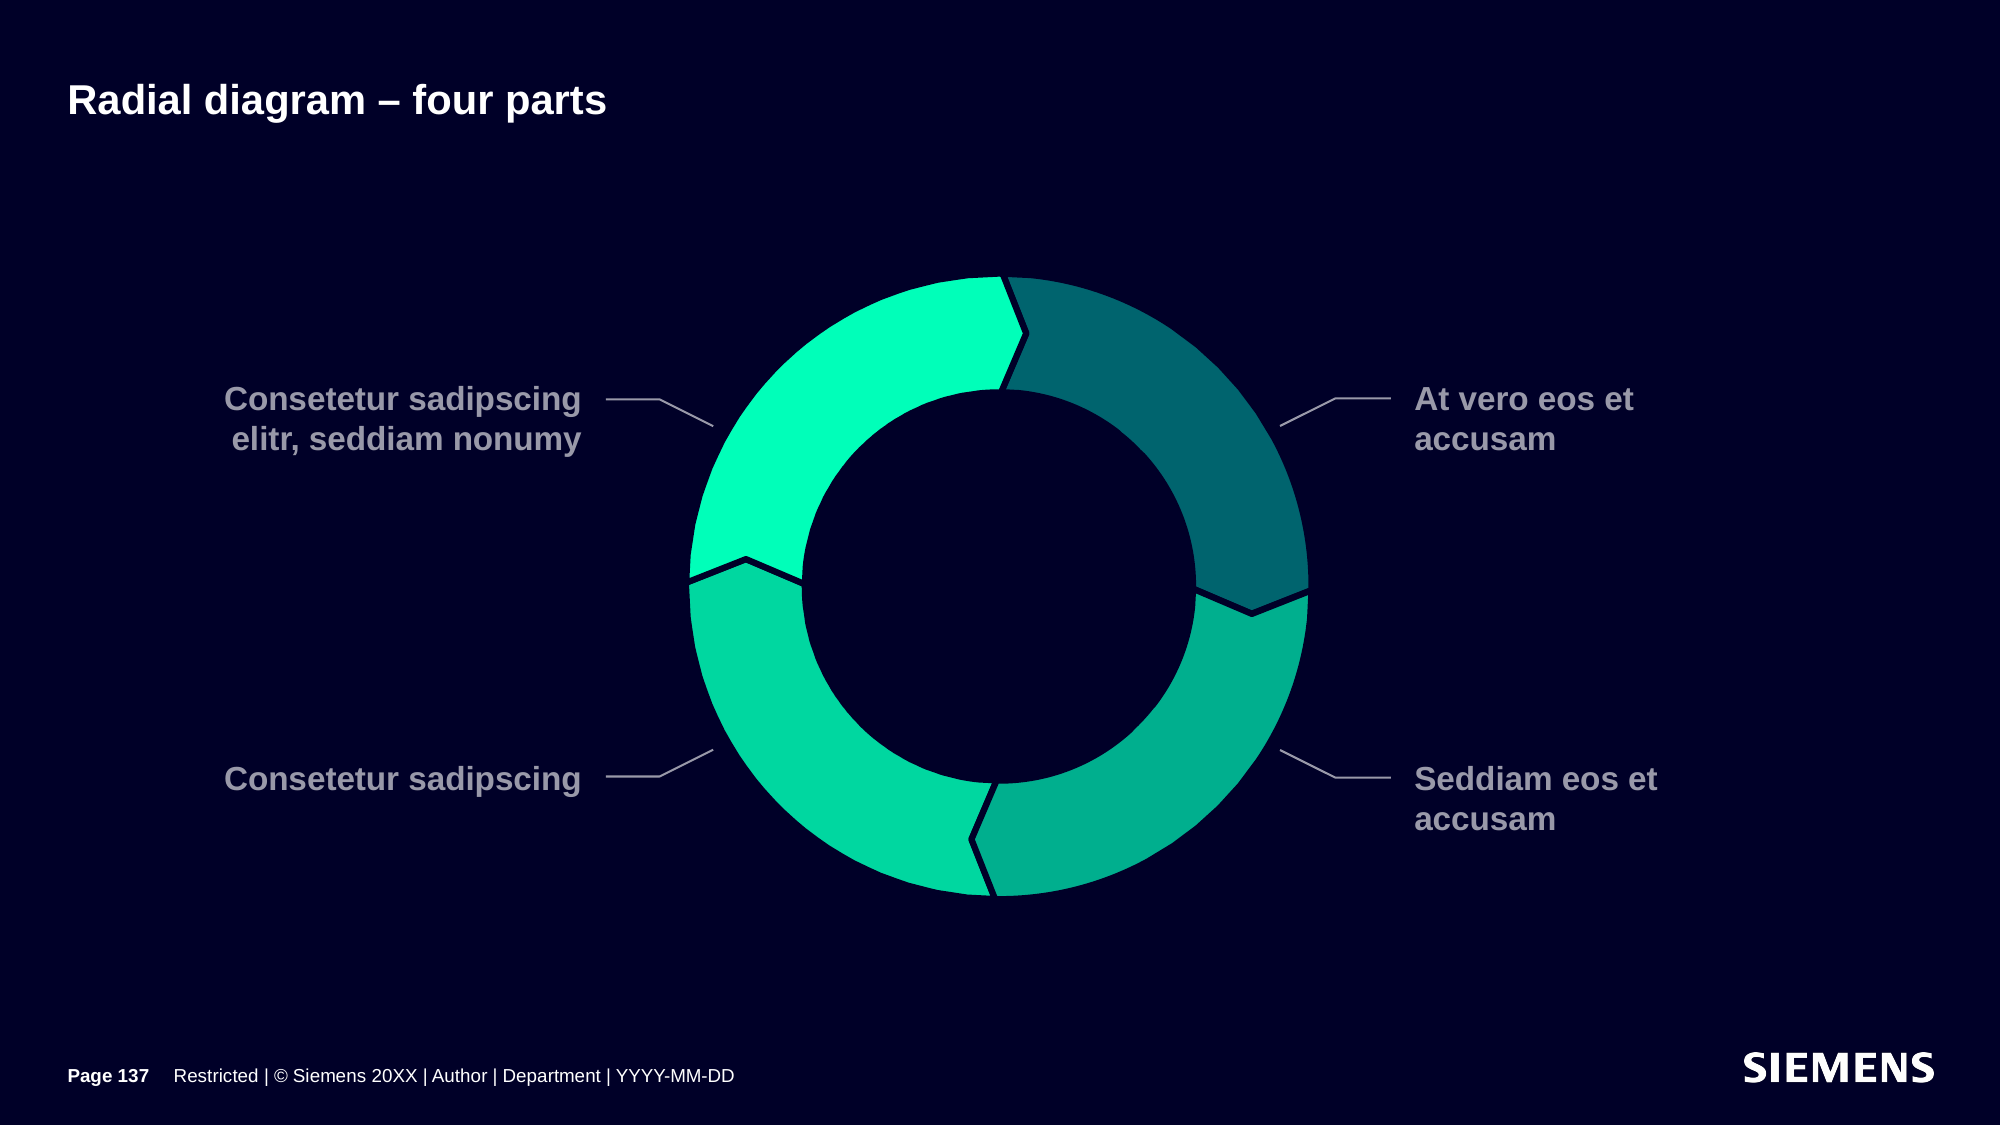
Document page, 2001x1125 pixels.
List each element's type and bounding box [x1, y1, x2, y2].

slide_number [67, 1035, 174, 1125]
picture [1744, 1052, 1934, 1083]
text_box [192, 273, 1804, 900]
title [67, 78, 1686, 173]
footer [174, 1035, 1686, 1125]
